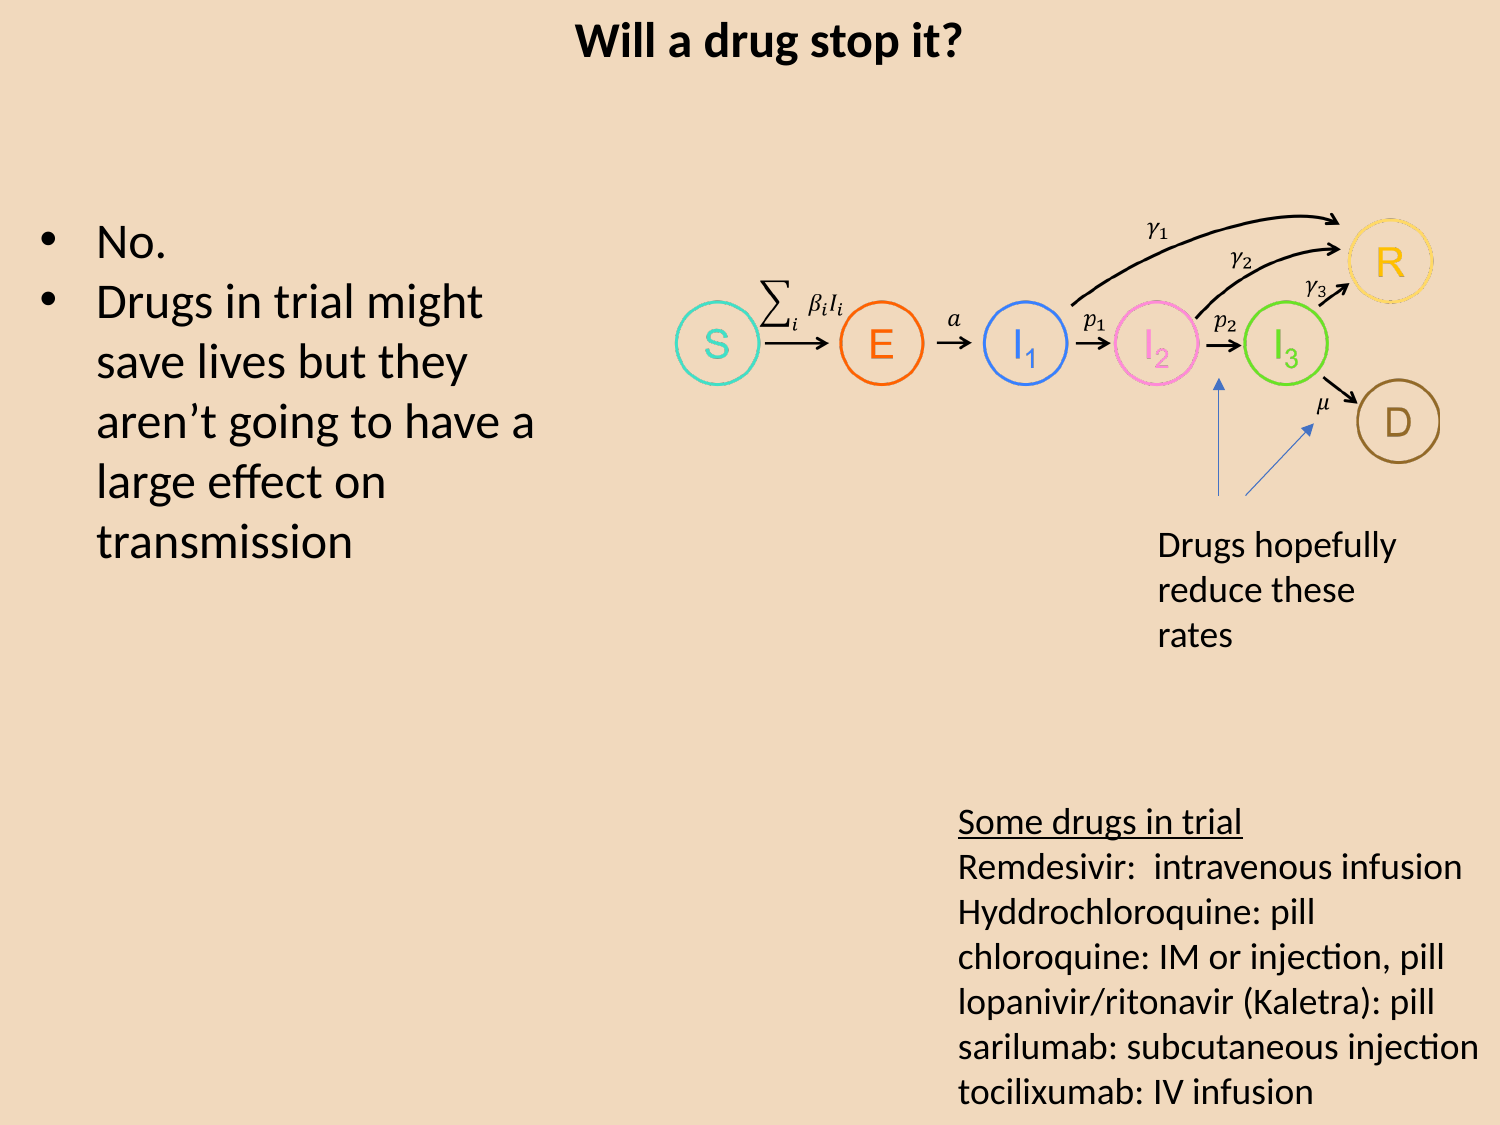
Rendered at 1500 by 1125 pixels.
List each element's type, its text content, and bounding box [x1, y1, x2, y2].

text_box Will a drug stop it? [50, 0, 1500, 75]
text_box Drugs hopefully reduce these rates [1142, 512, 1421, 663]
picture [666, 165, 1440, 488]
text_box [1245, 423, 1314, 496]
text_box No. Drugs in trial might save lives but they aren’t going to have a large effect on transmission [24, 200, 593, 696]
text_box Some drugs in trial Remdesivir: intravenous infusion Hyddrochloroquine: pill chloroquine: IM or injection, pill lopanivir/ritonavir (Kaletra): pill sarilumab: subcutaneous injection tocilixumab: IV infusion [943, 789, 1495, 1125]
